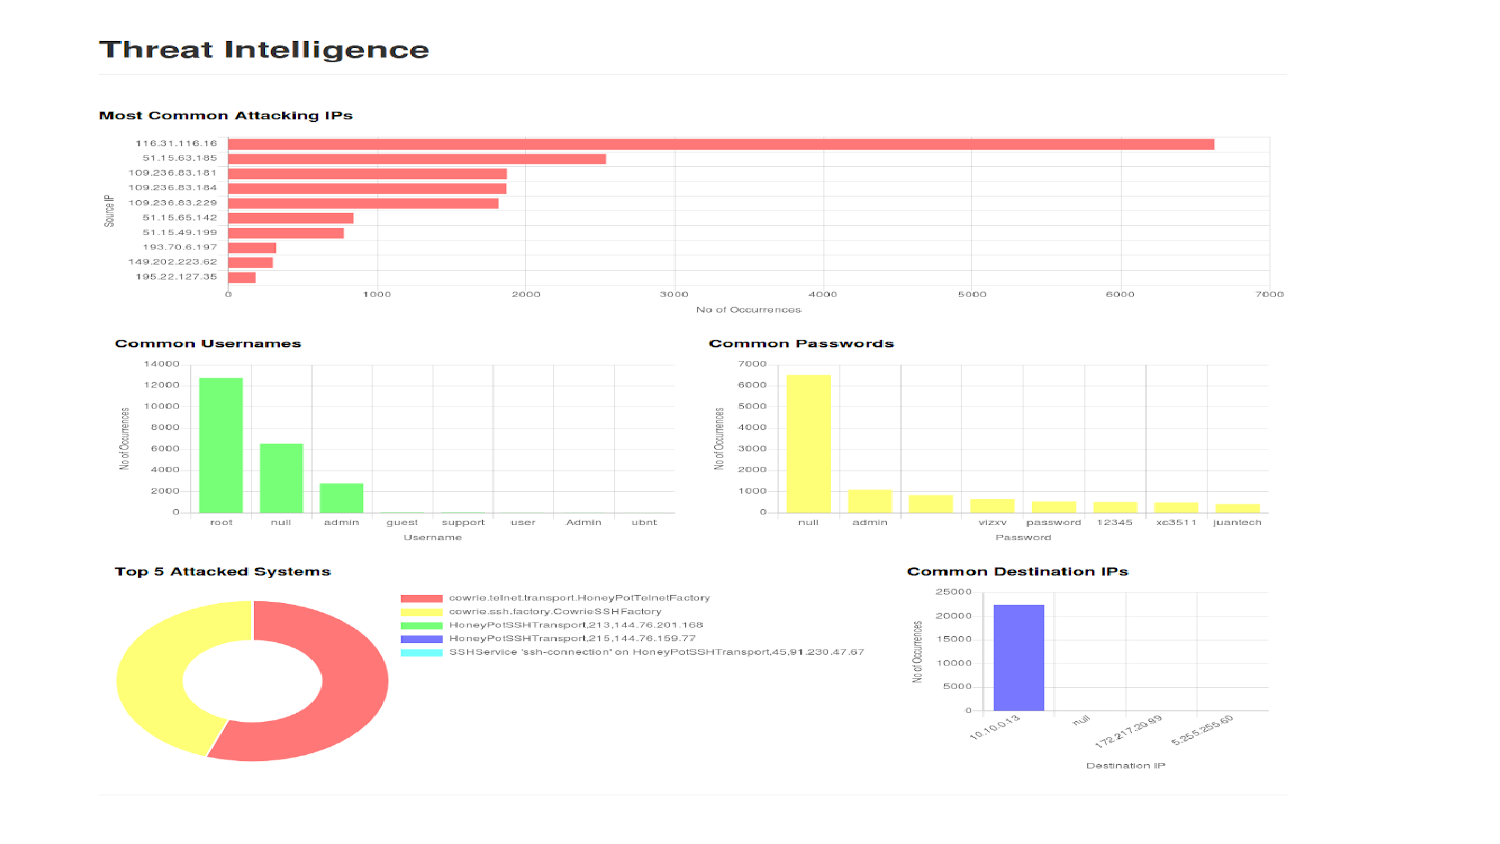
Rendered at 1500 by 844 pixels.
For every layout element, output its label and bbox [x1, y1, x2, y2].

picture [22, 13, 1364, 808]
